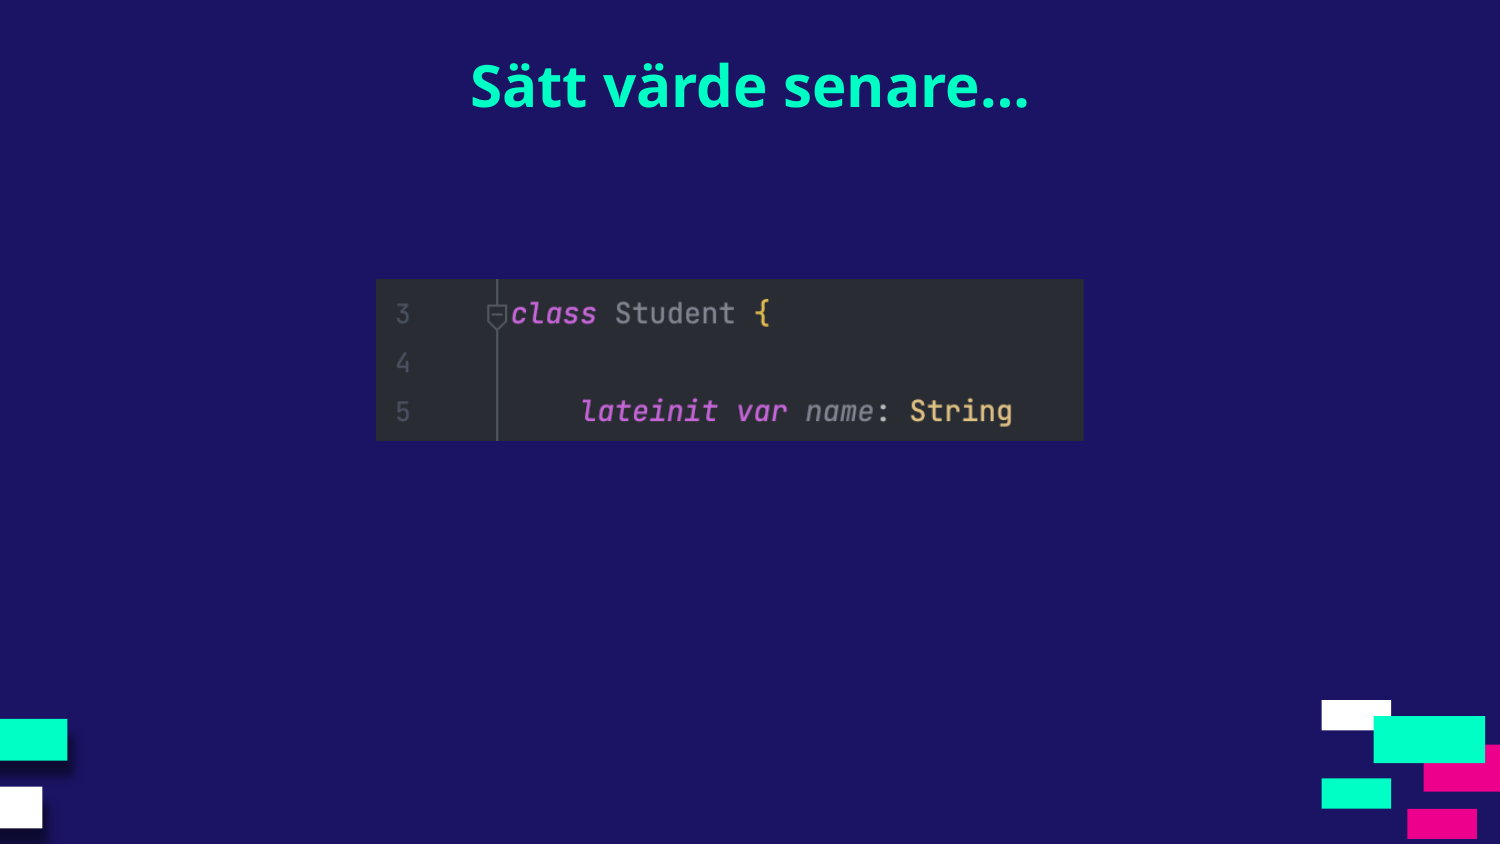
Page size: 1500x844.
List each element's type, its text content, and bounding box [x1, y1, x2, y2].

text_box [0, 786, 43, 829]
text_box [0, 718, 68, 761]
title Sätt värde senare… [375, 33, 1125, 144]
picture [375, 279, 1084, 441]
text_box [1373, 716, 1486, 764]
text_box [1407, 808, 1477, 839]
text_box [1321, 778, 1392, 809]
text_box [1321, 700, 1392, 731]
text_box [1423, 744, 1500, 792]
